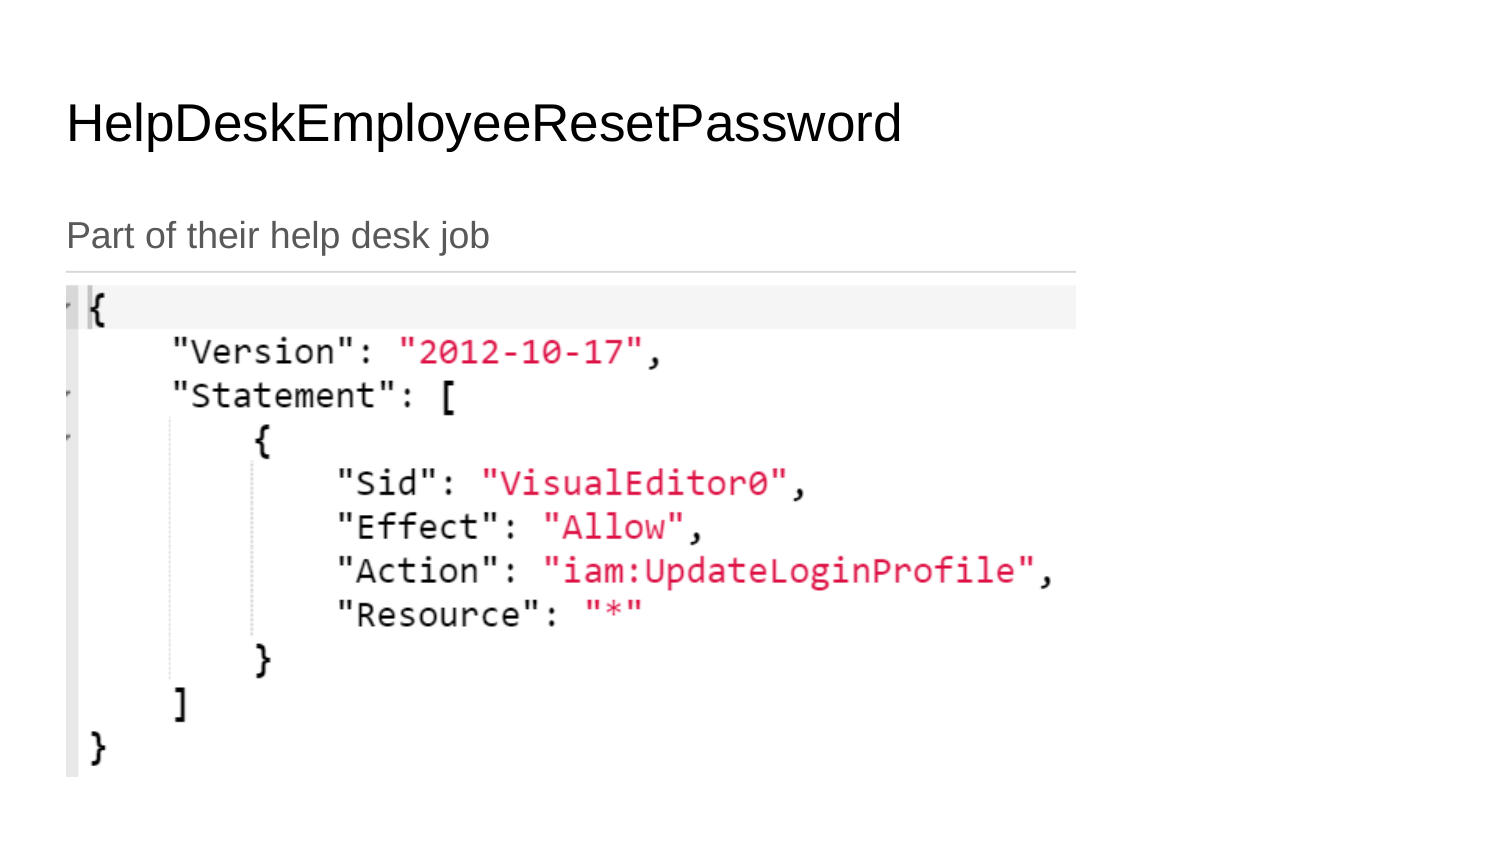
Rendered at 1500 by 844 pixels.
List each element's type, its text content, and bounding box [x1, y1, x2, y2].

picture [65, 262, 1076, 777]
title HelpDeskEmployeeResetPassword [51, 72, 1449, 167]
list Part of their help desk job [51, 189, 1449, 750]
